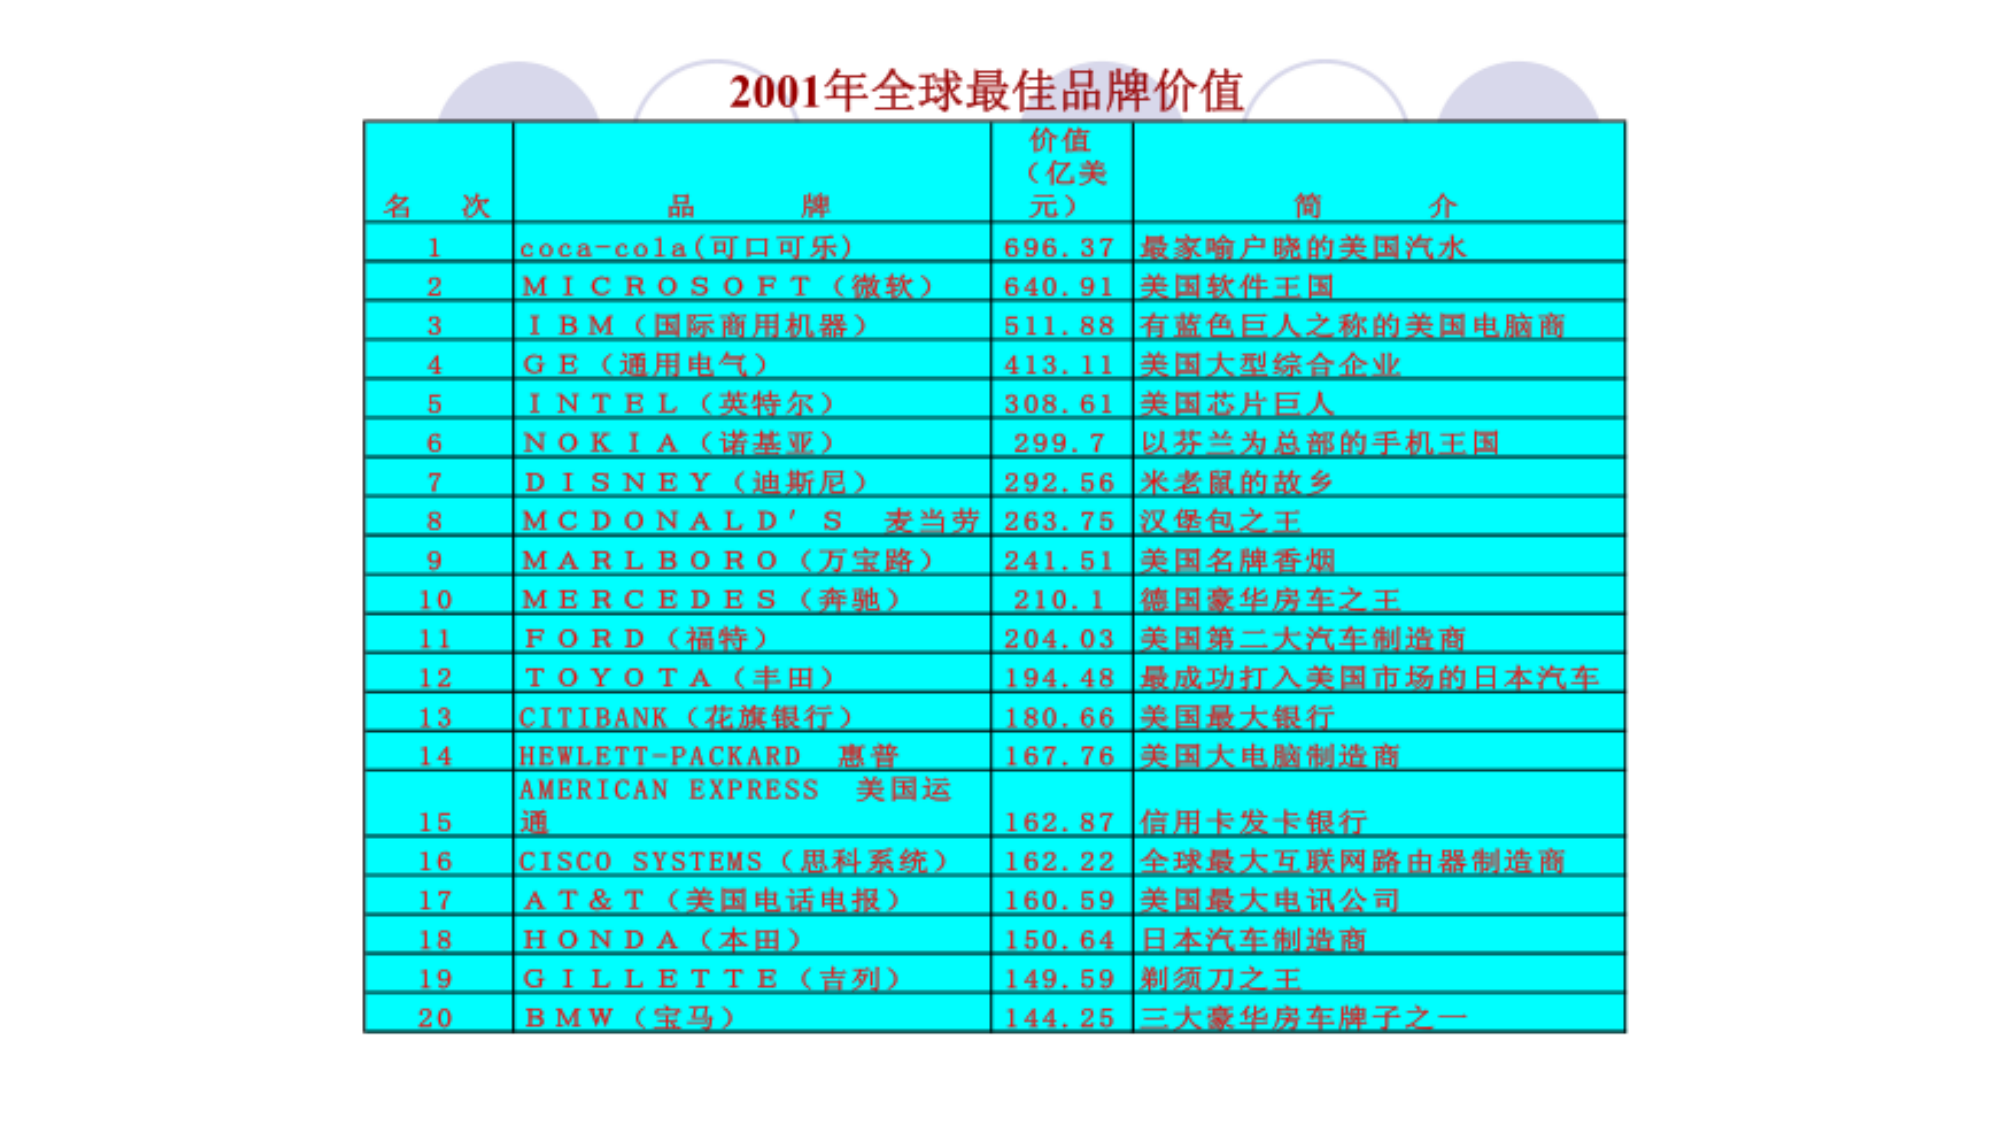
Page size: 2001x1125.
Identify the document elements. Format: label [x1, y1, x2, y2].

picture [345, 46, 1645, 1055]
